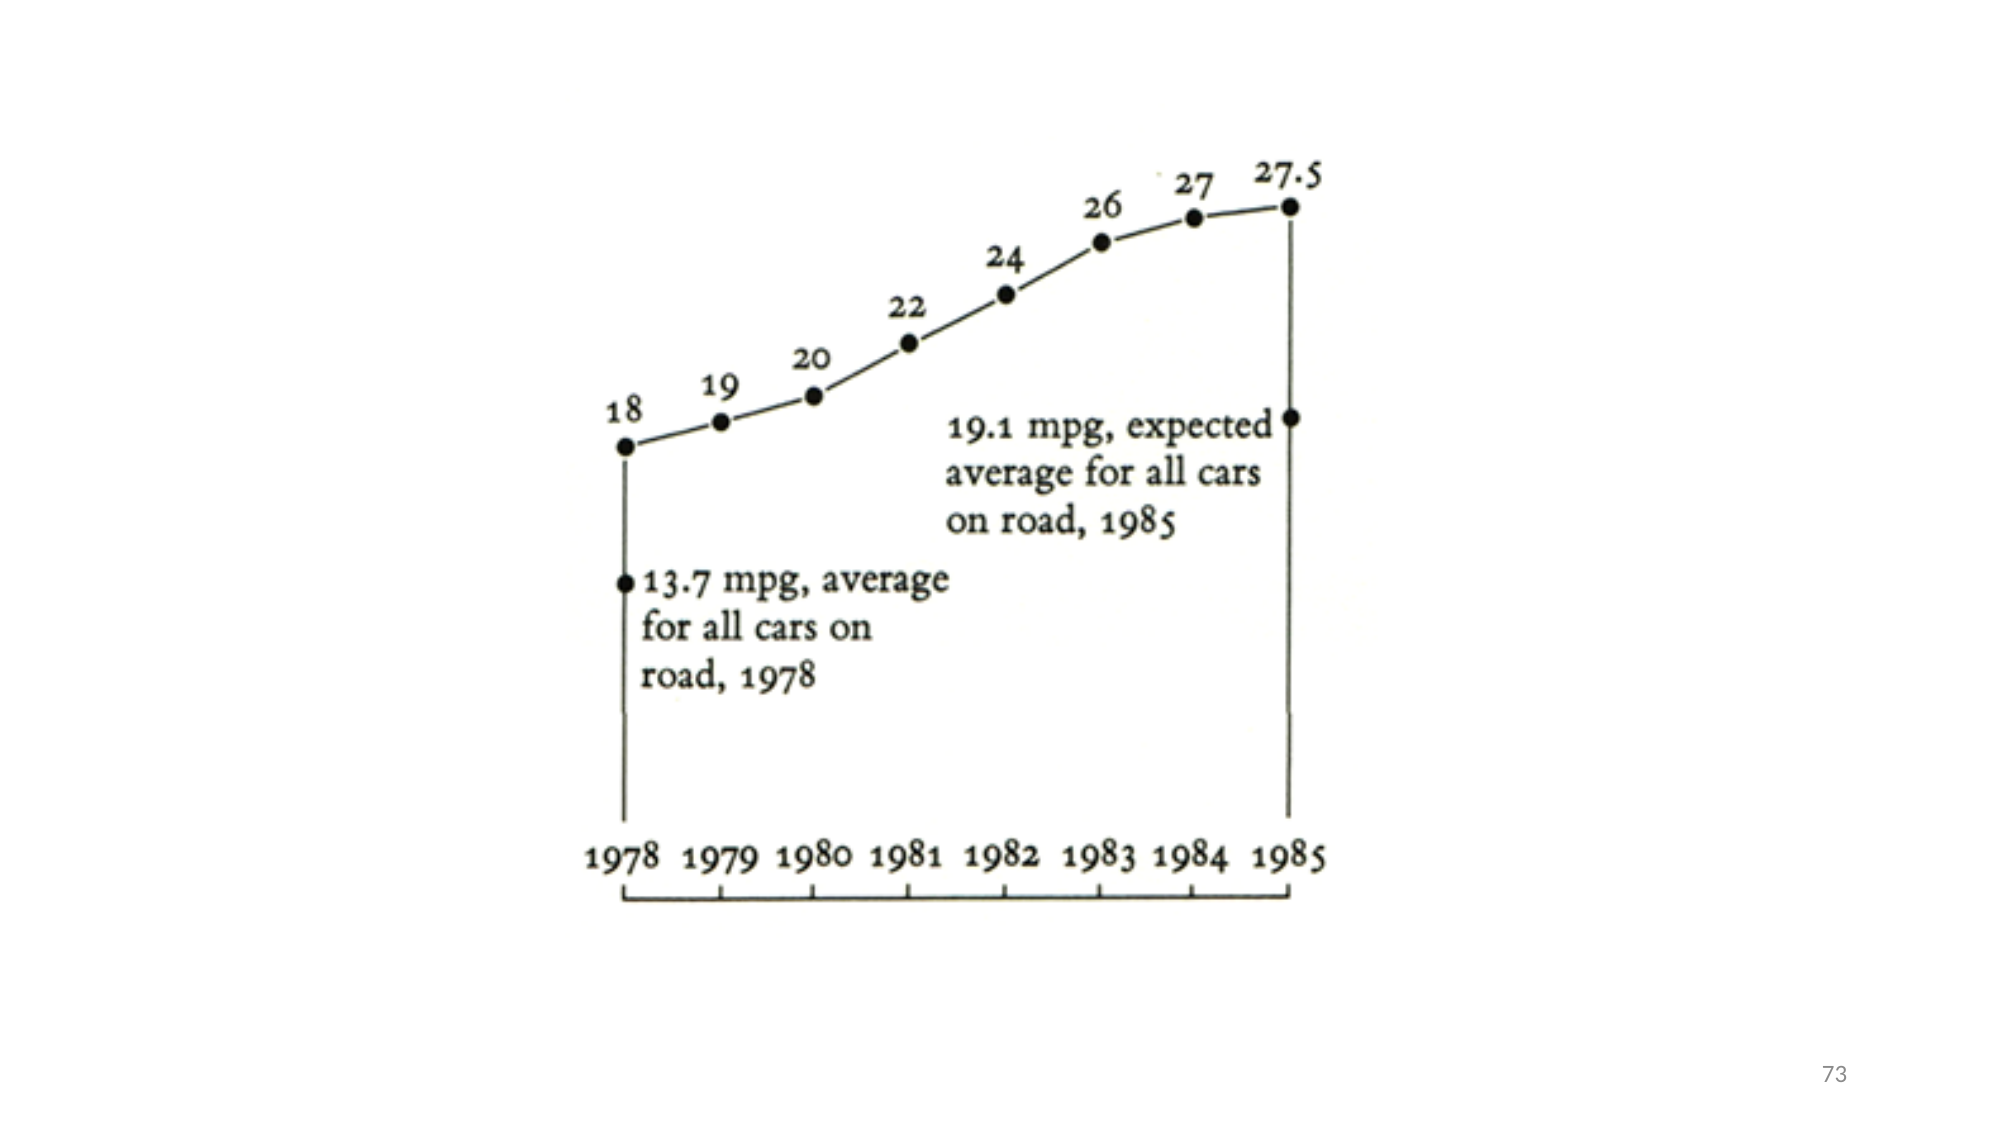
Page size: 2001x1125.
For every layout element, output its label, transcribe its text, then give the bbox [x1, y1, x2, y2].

picture [537, 87, 1403, 938]
slide_number 73 [1412, 1042, 1863, 1103]
